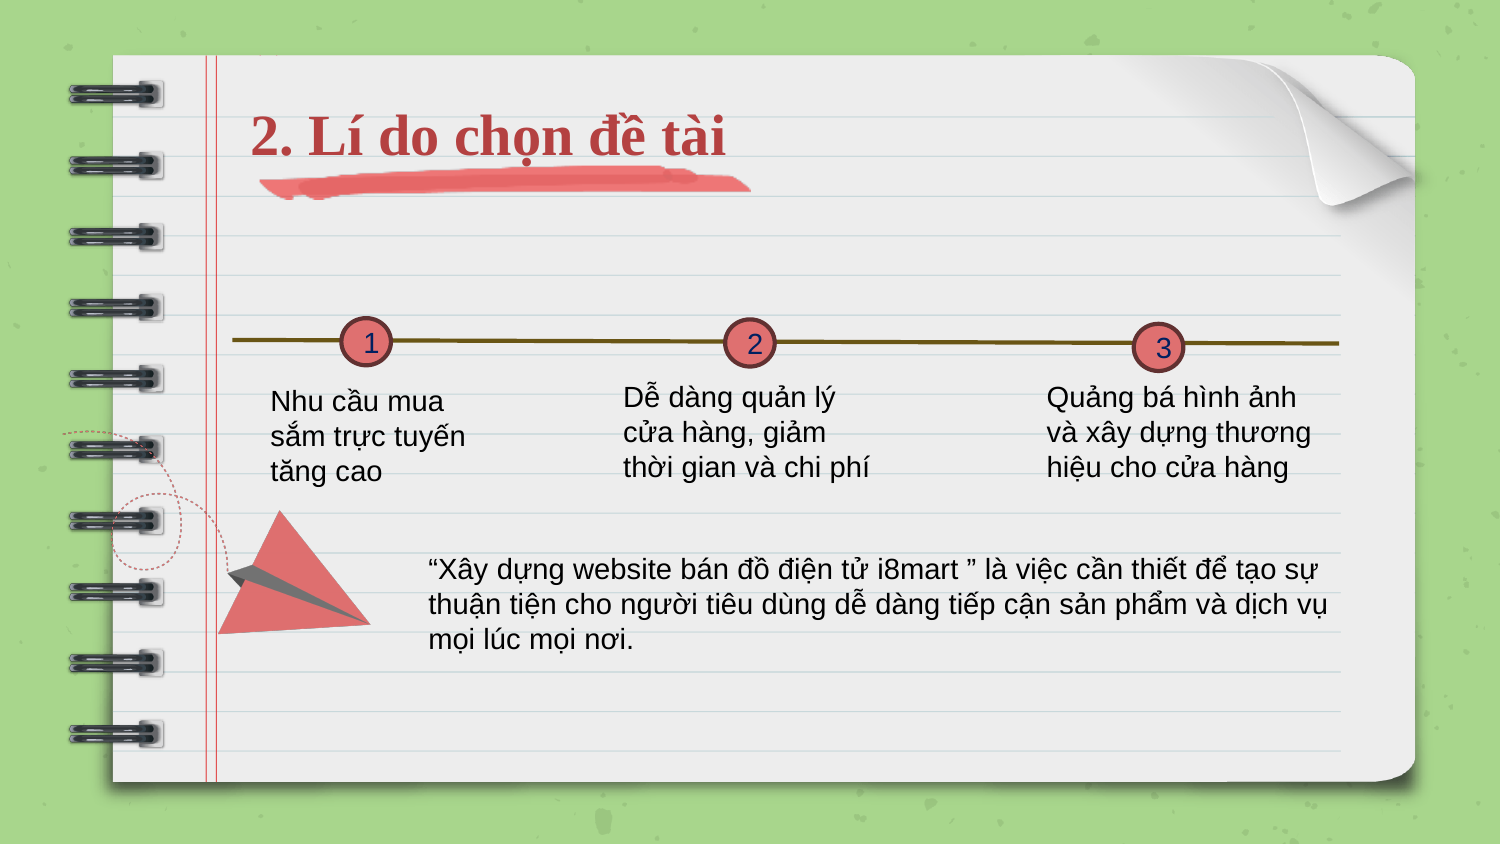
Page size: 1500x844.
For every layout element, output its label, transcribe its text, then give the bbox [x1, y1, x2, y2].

text_box [777, 339, 1132, 345]
text_box Nhu cầu mua sắm trực tuyến tăng cao [383, 375, 517, 495]
text_box 1 [339, 316, 394, 368]
text_box Quảng bá hình ảnh và xây dựng thương hiệu cho cửa hàng [1031, 370, 1331, 491]
text_box Dễ dàng quản lý cửa hàng, giảm thời gian và chi phí [608, 370, 897, 491]
text_box 2 [723, 317, 777, 369]
text_box 3 [1131, 321, 1186, 370]
text_box “Xây dựng website bán đồ điện tử i8mart ” là việc cần thiết để tạo sự thuận tiện cho người tiêu dùng dễ dàng tiếp cận sản phẩm và dịch vụ mọi lúc mọi nơi. [413, 543, 1349, 663]
text_box [1185, 340, 1340, 346]
text_box [232, 337, 280, 343]
text_box [321, 338, 339, 343]
picture [0, 22, 1437, 822]
title 2. Lí do chọn đề tài [235, 81, 750, 196]
text_box [393, 338, 723, 344]
